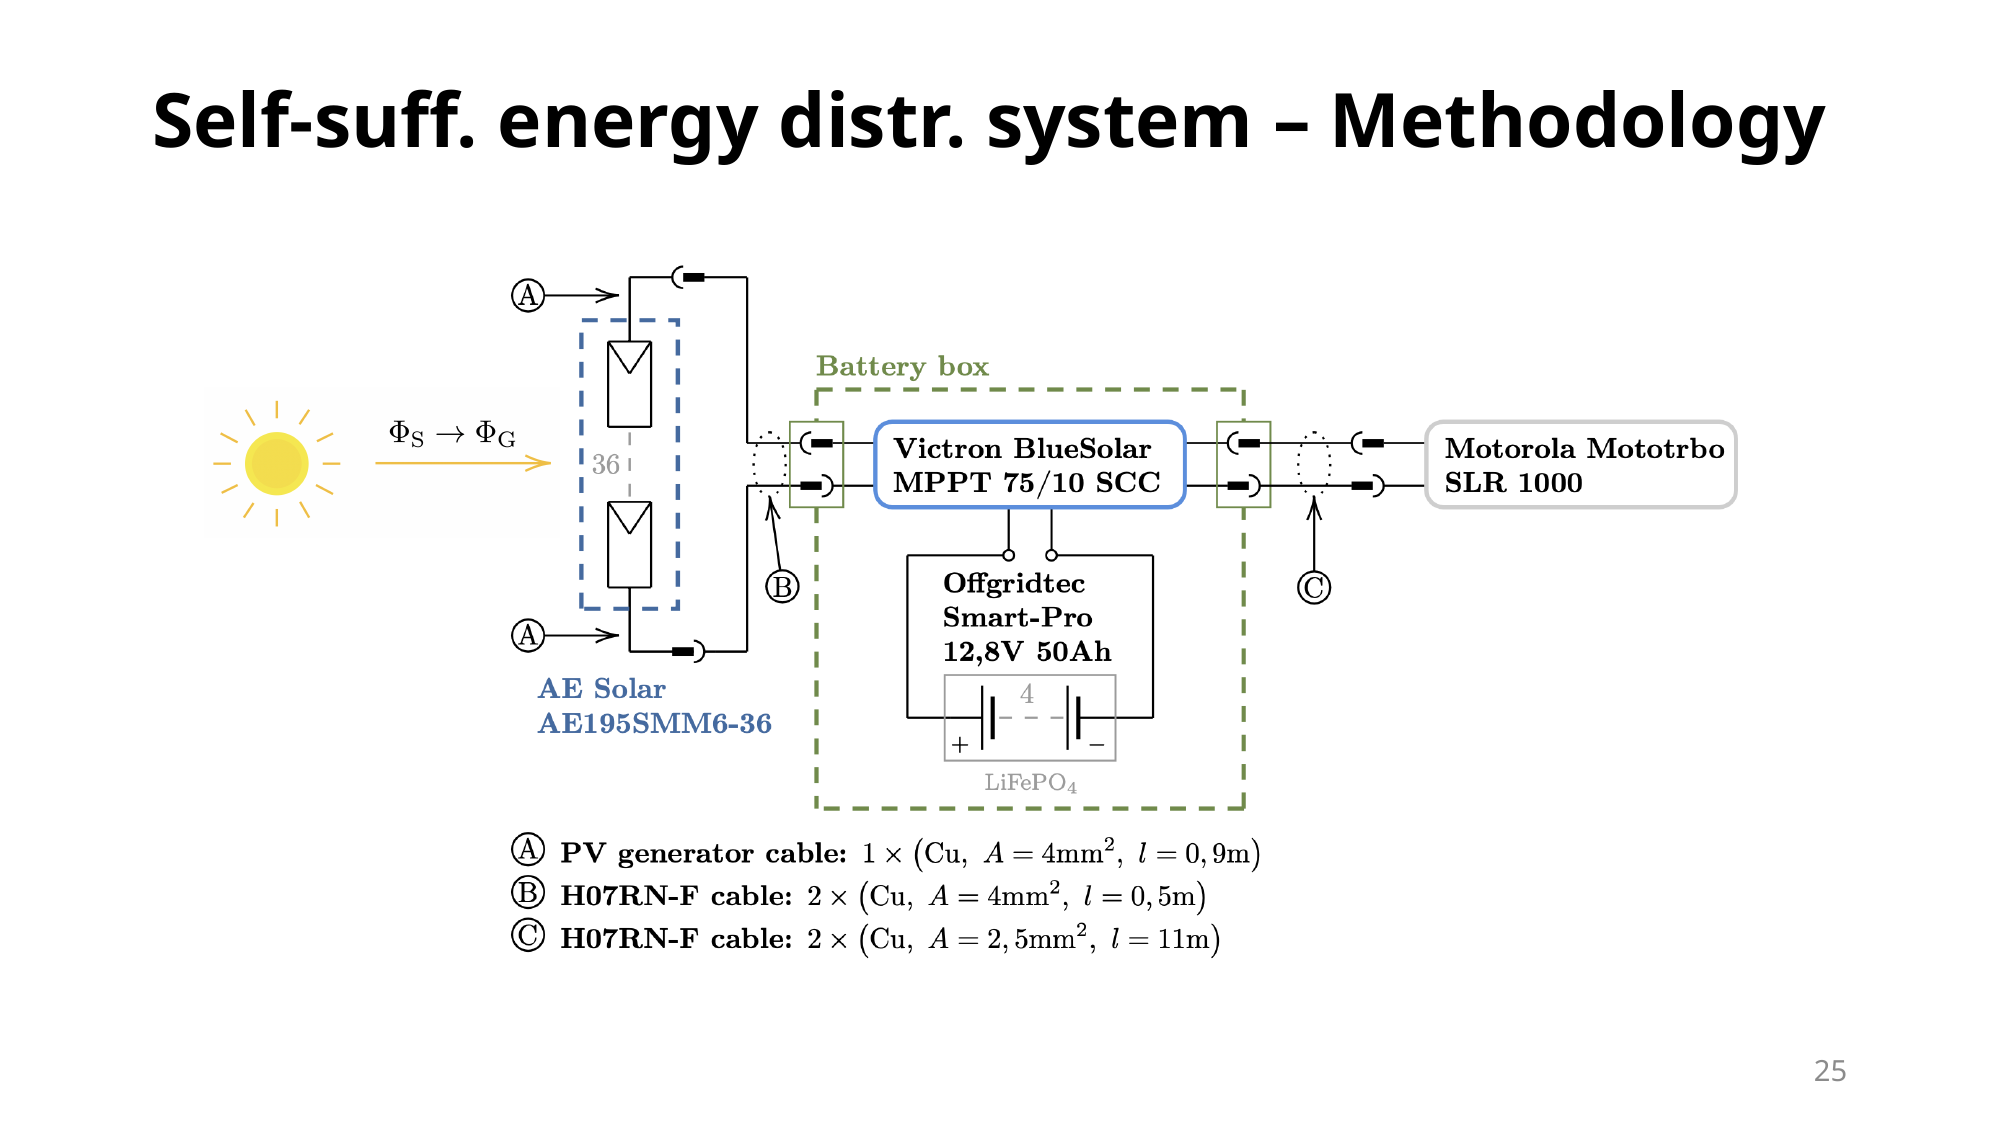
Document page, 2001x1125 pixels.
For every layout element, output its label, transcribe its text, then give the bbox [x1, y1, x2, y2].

picture [204, 243, 1751, 970]
title Self-suff. energy distr. system – Methodology [137, 59, 1863, 187]
slide_number 25 [1412, 1042, 1863, 1103]
